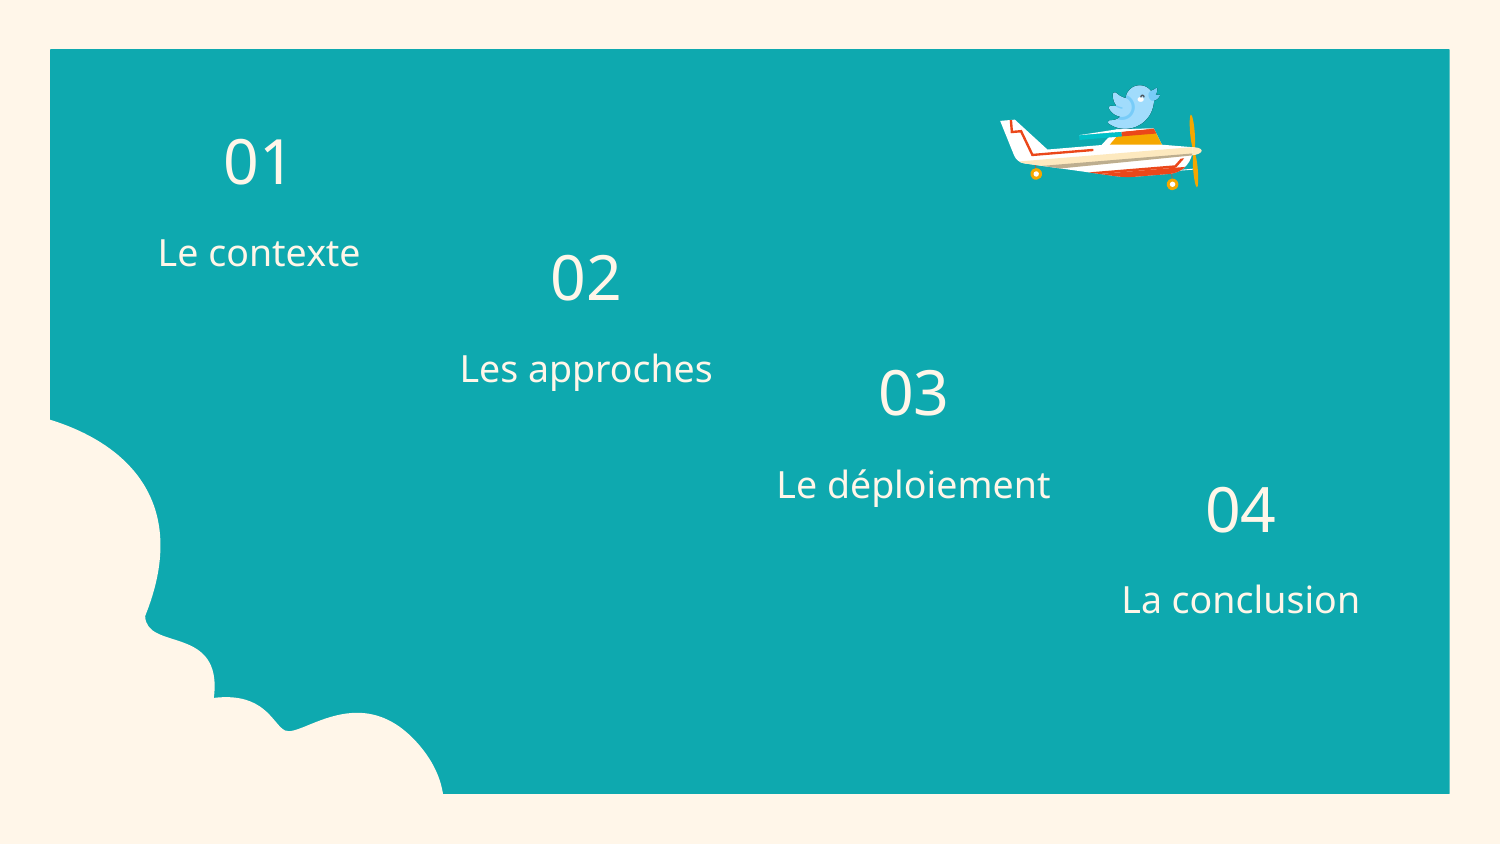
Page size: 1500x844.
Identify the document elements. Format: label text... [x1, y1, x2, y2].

title 02 [505, 242, 668, 309]
title 04 [1160, 473, 1322, 541]
picture [1108, 80, 1161, 133]
subtitle Le contexte [77, 220, 442, 276]
subtitle La conclusion [1059, 567, 1423, 624]
subtitle Les approches [404, 335, 769, 392]
title 03 [832, 357, 995, 424]
title 01 [178, 126, 341, 193]
subtitle Le déploiement [731, 451, 1096, 508]
